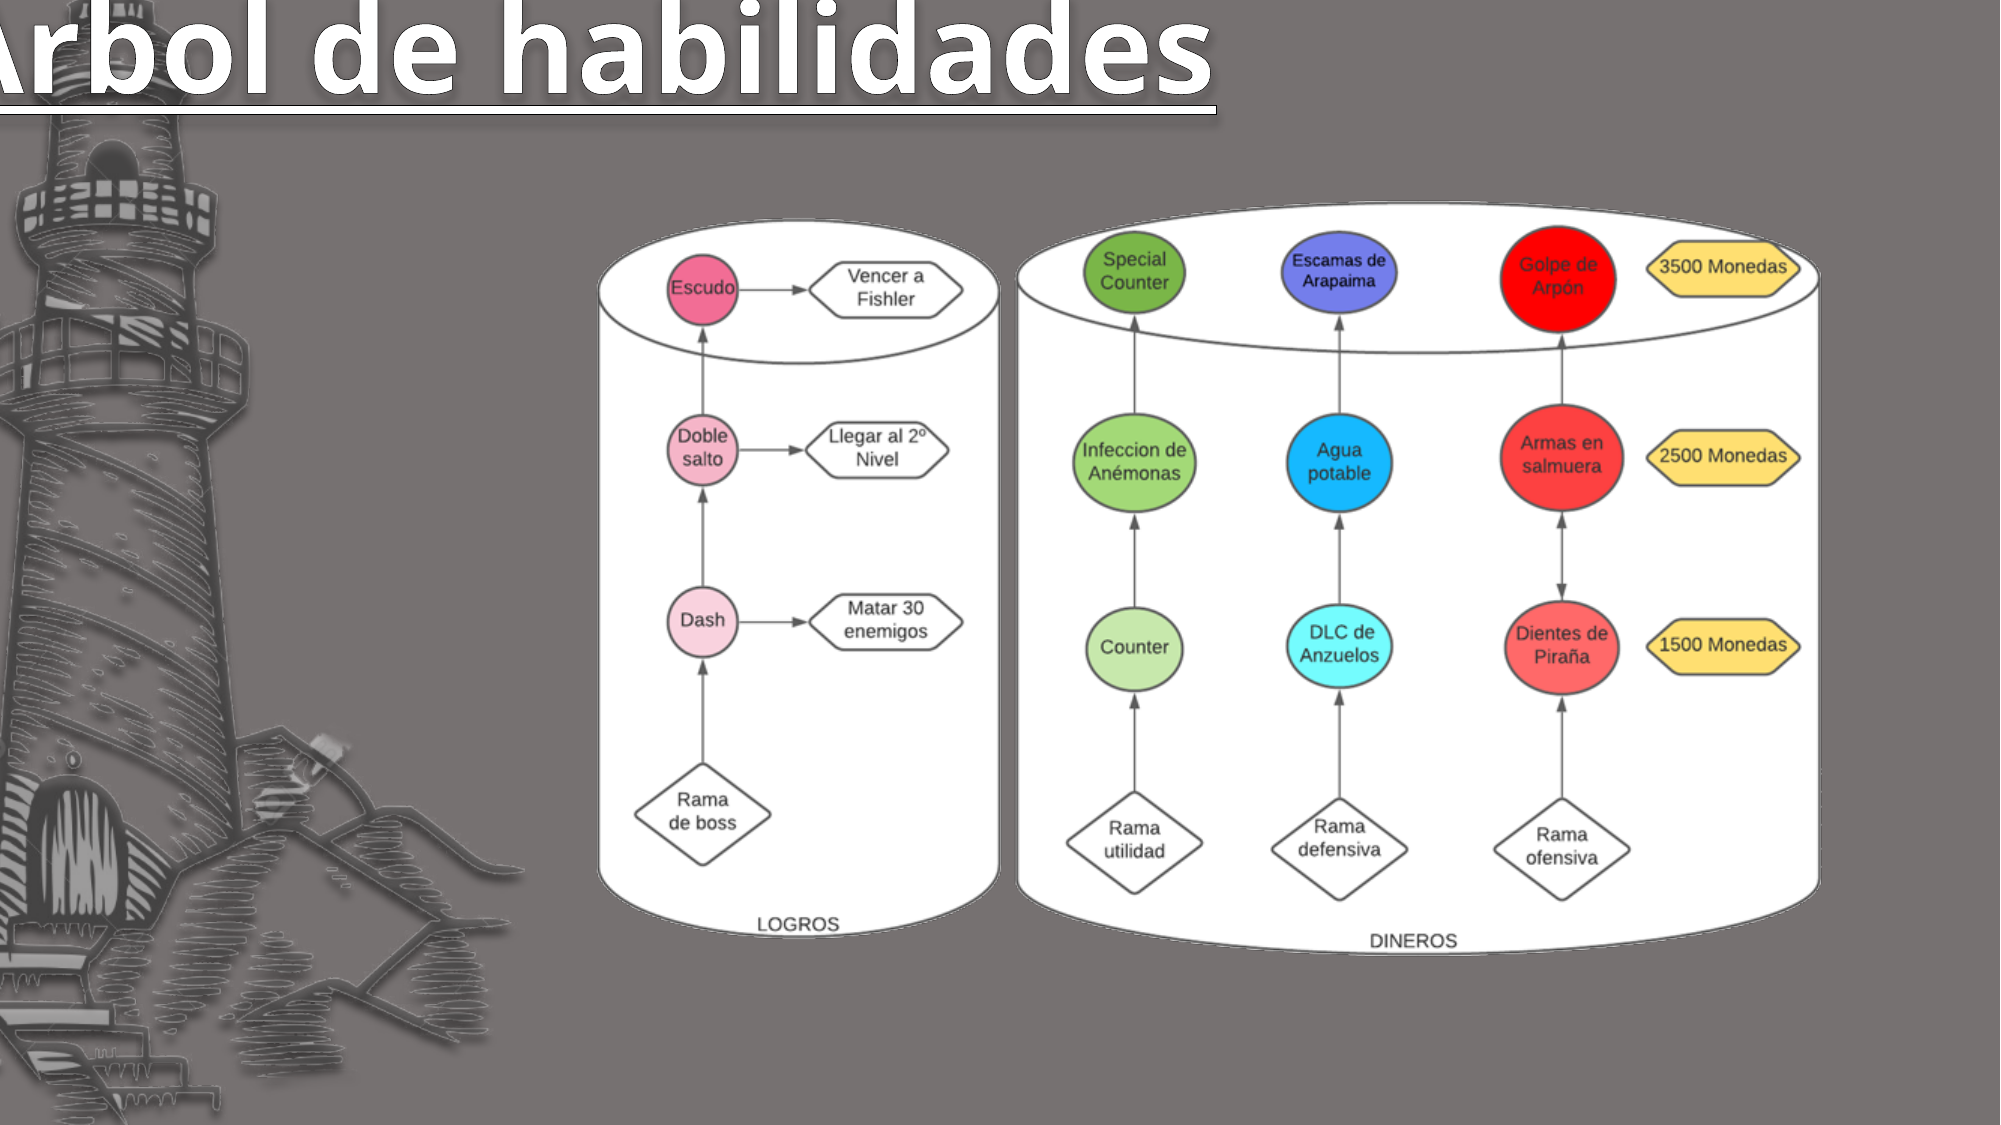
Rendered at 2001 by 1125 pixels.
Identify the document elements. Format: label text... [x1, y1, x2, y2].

text_box Arbol de habilidades [525, 0, 1232, 126]
picture [577, 195, 1847, 964]
picture [0, 0, 525, 1125]
